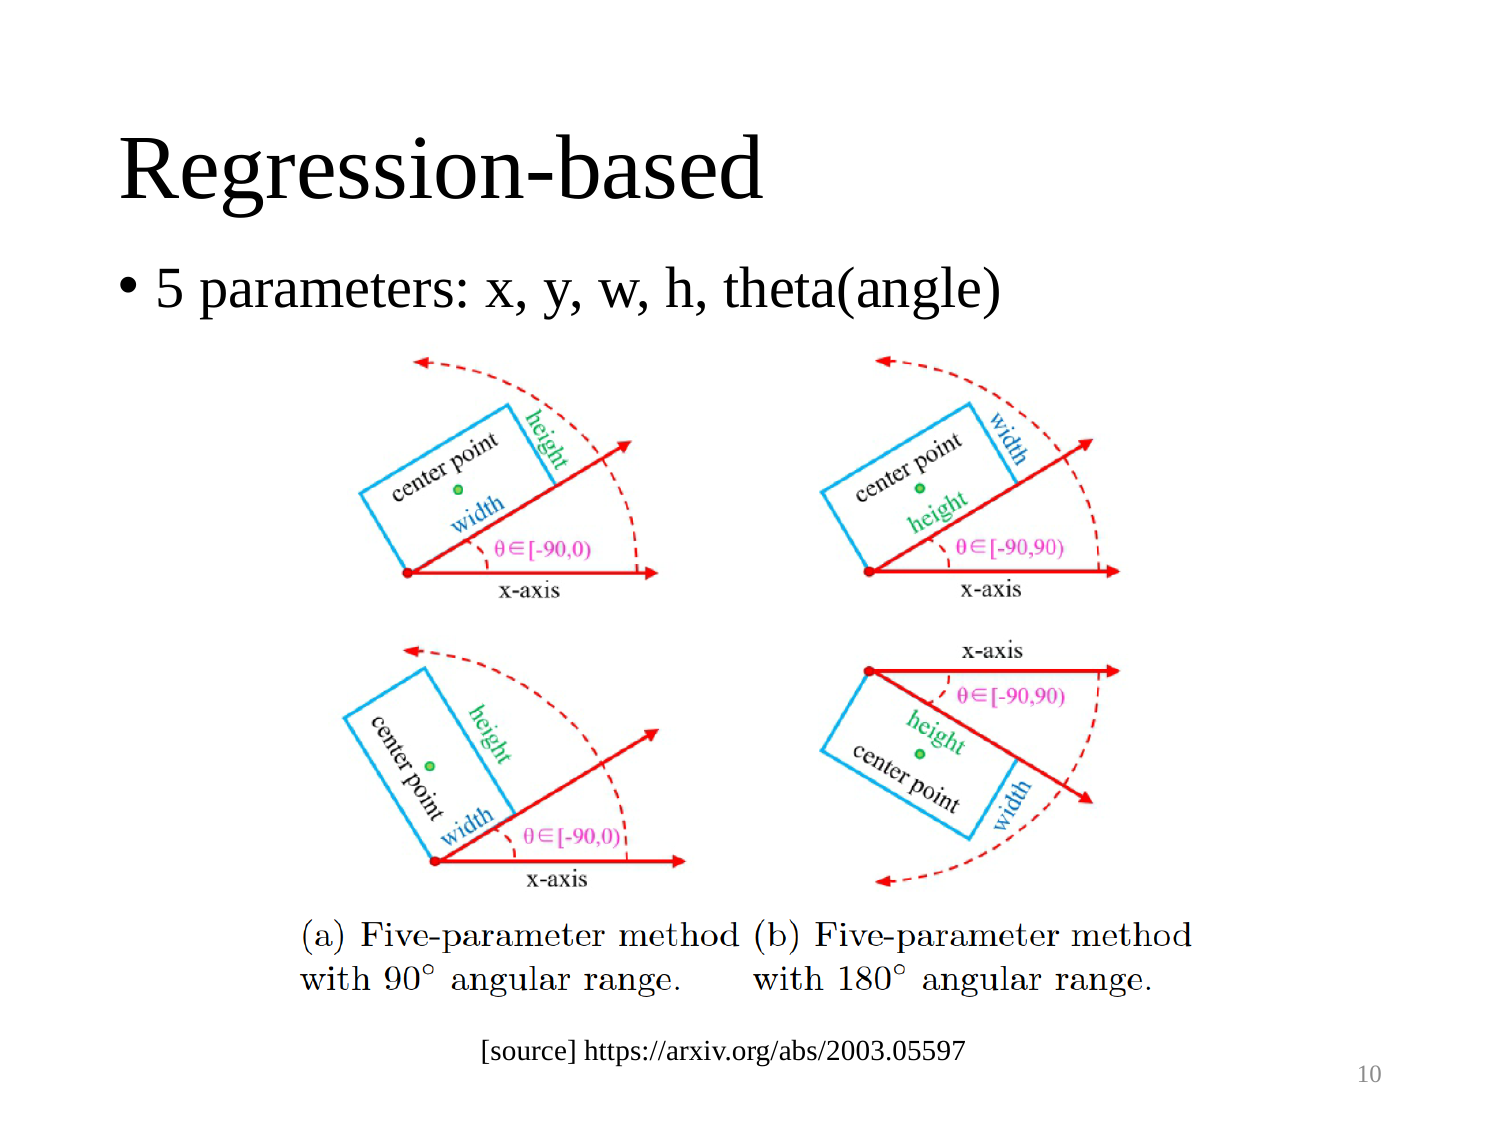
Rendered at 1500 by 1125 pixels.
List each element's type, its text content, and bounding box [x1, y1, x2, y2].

title Regression-based [103, 59, 1397, 249]
text_box [source] https://arxiv.org/abs/2003.05597 [465, 1024, 1229, 1074]
text_box 5 parameters: x, y, w, h, theta(angle) [103, 249, 1397, 343]
slide_number 10 [1059, 1042, 1397, 1103]
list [298, 342, 1202, 1003]
